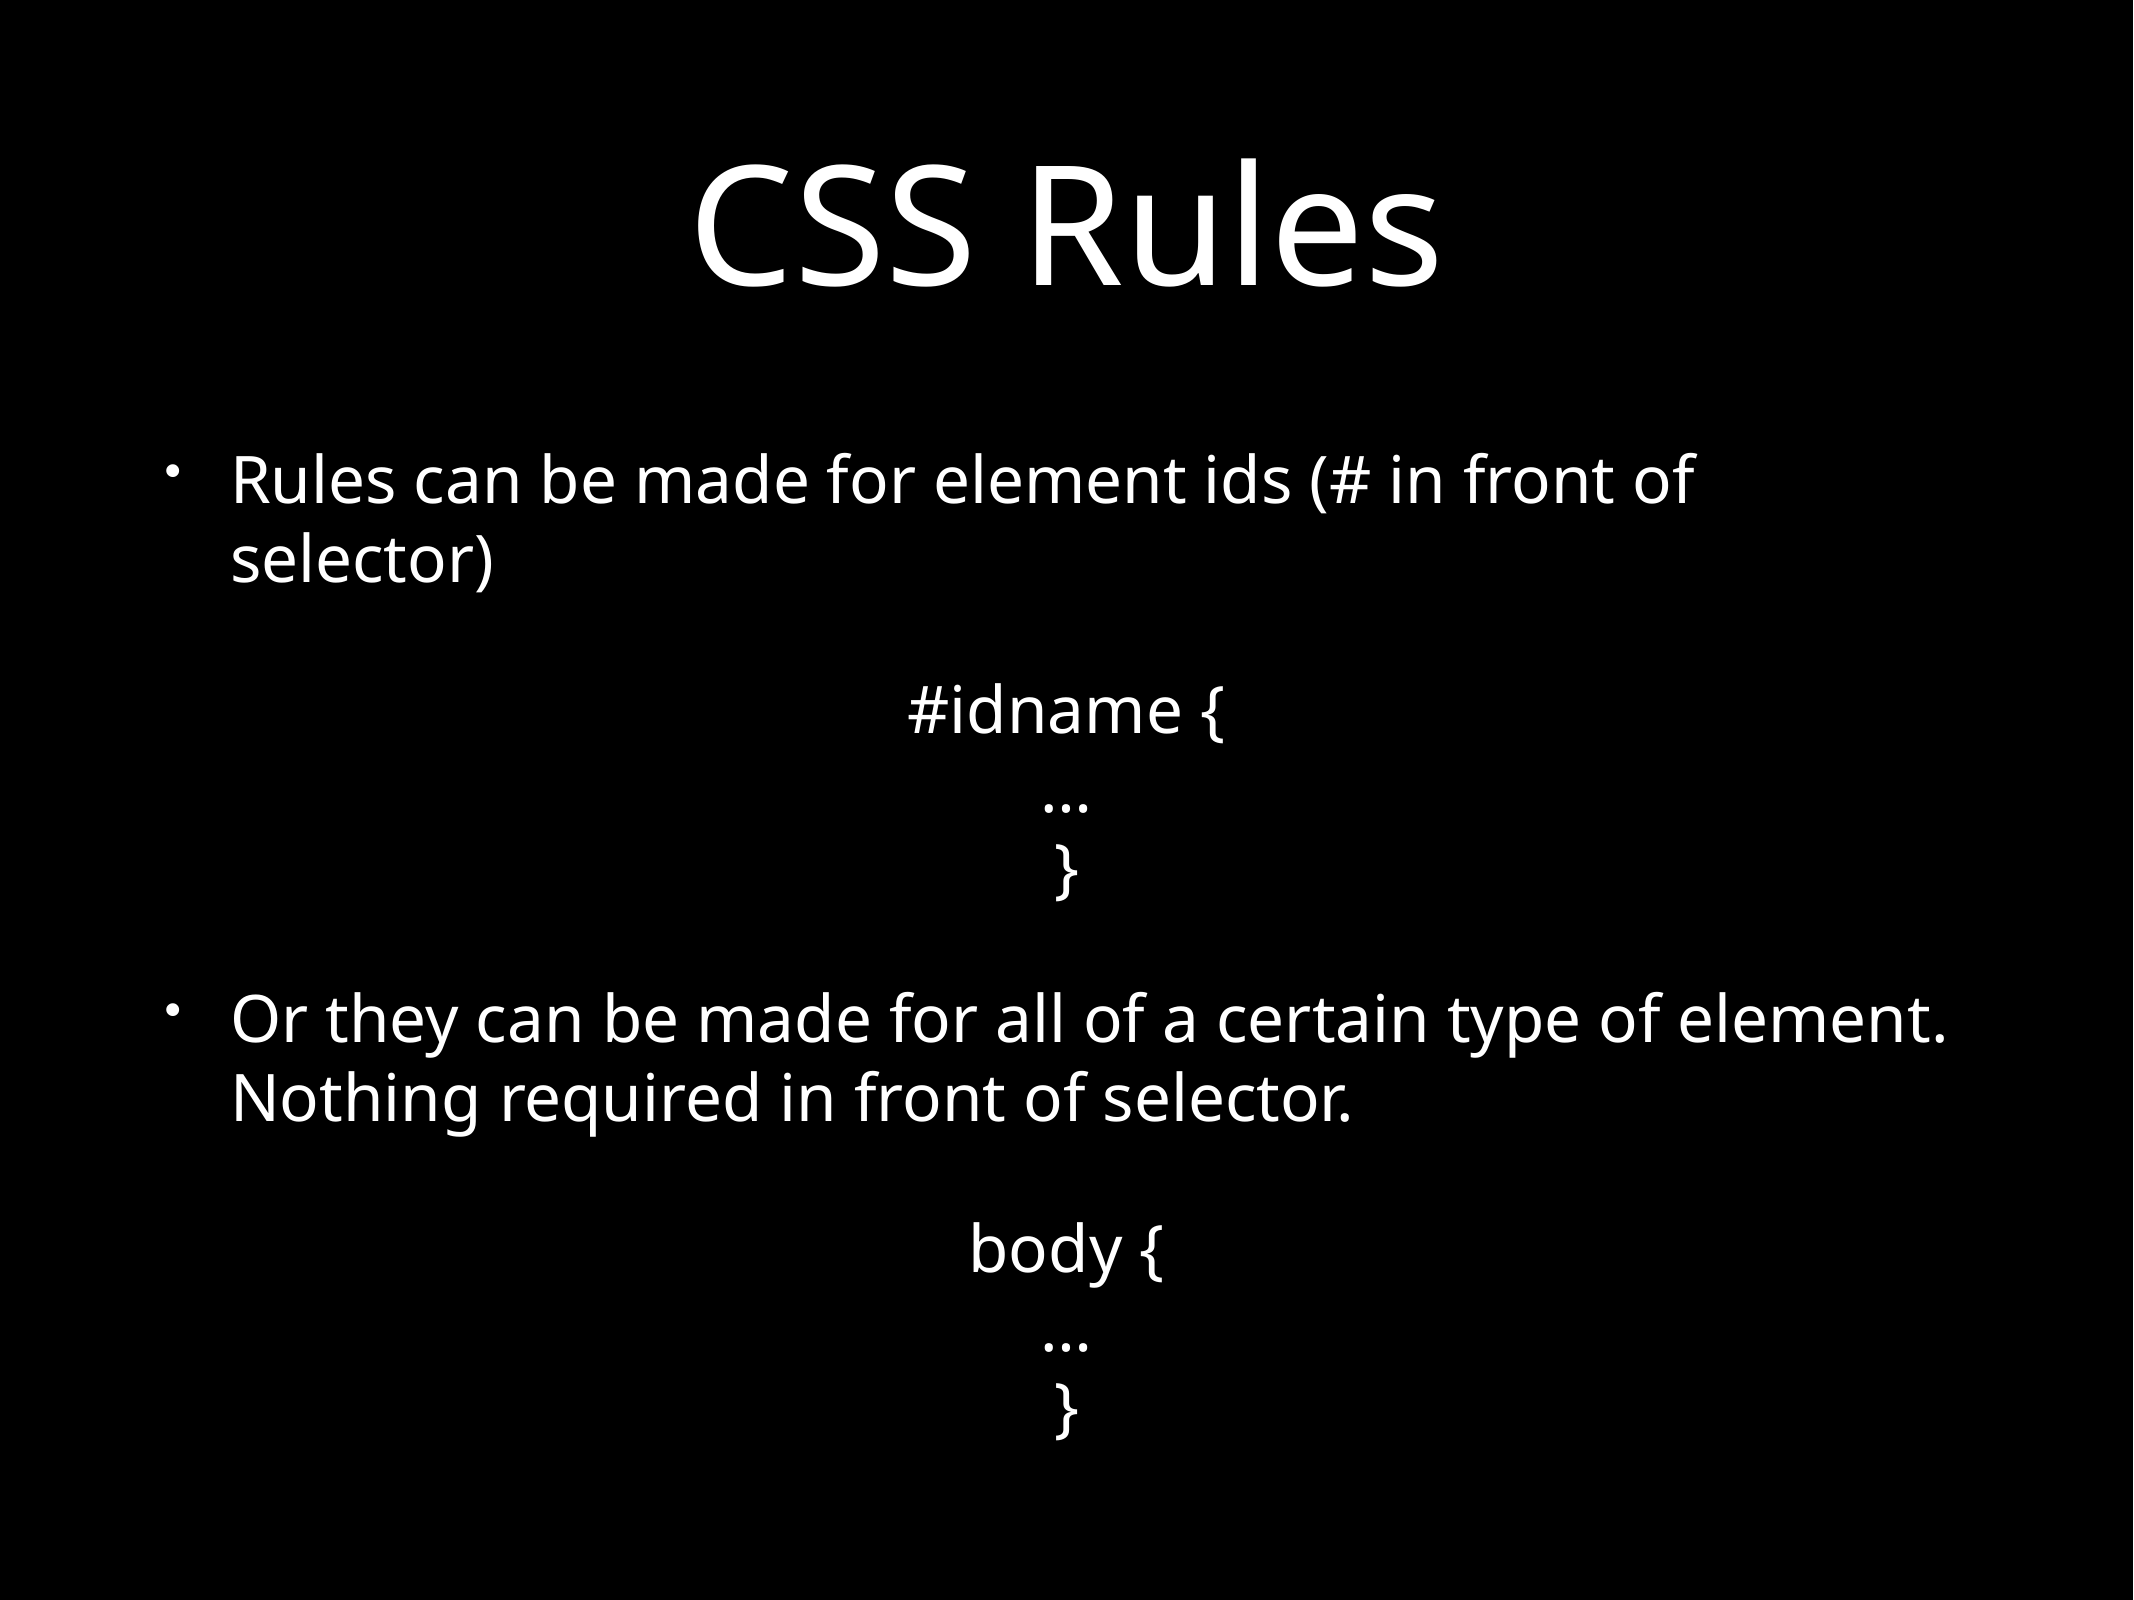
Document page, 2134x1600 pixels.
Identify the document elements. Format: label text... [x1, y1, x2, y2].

list Rules can be made for element ids (# in front of selector) #idname { … } Or they can be made for all of a certain type of element. Nothing required in front of selector. body { … } [155, 424, 1978, 1457]
title CSS Rules [155, 41, 1978, 397]
